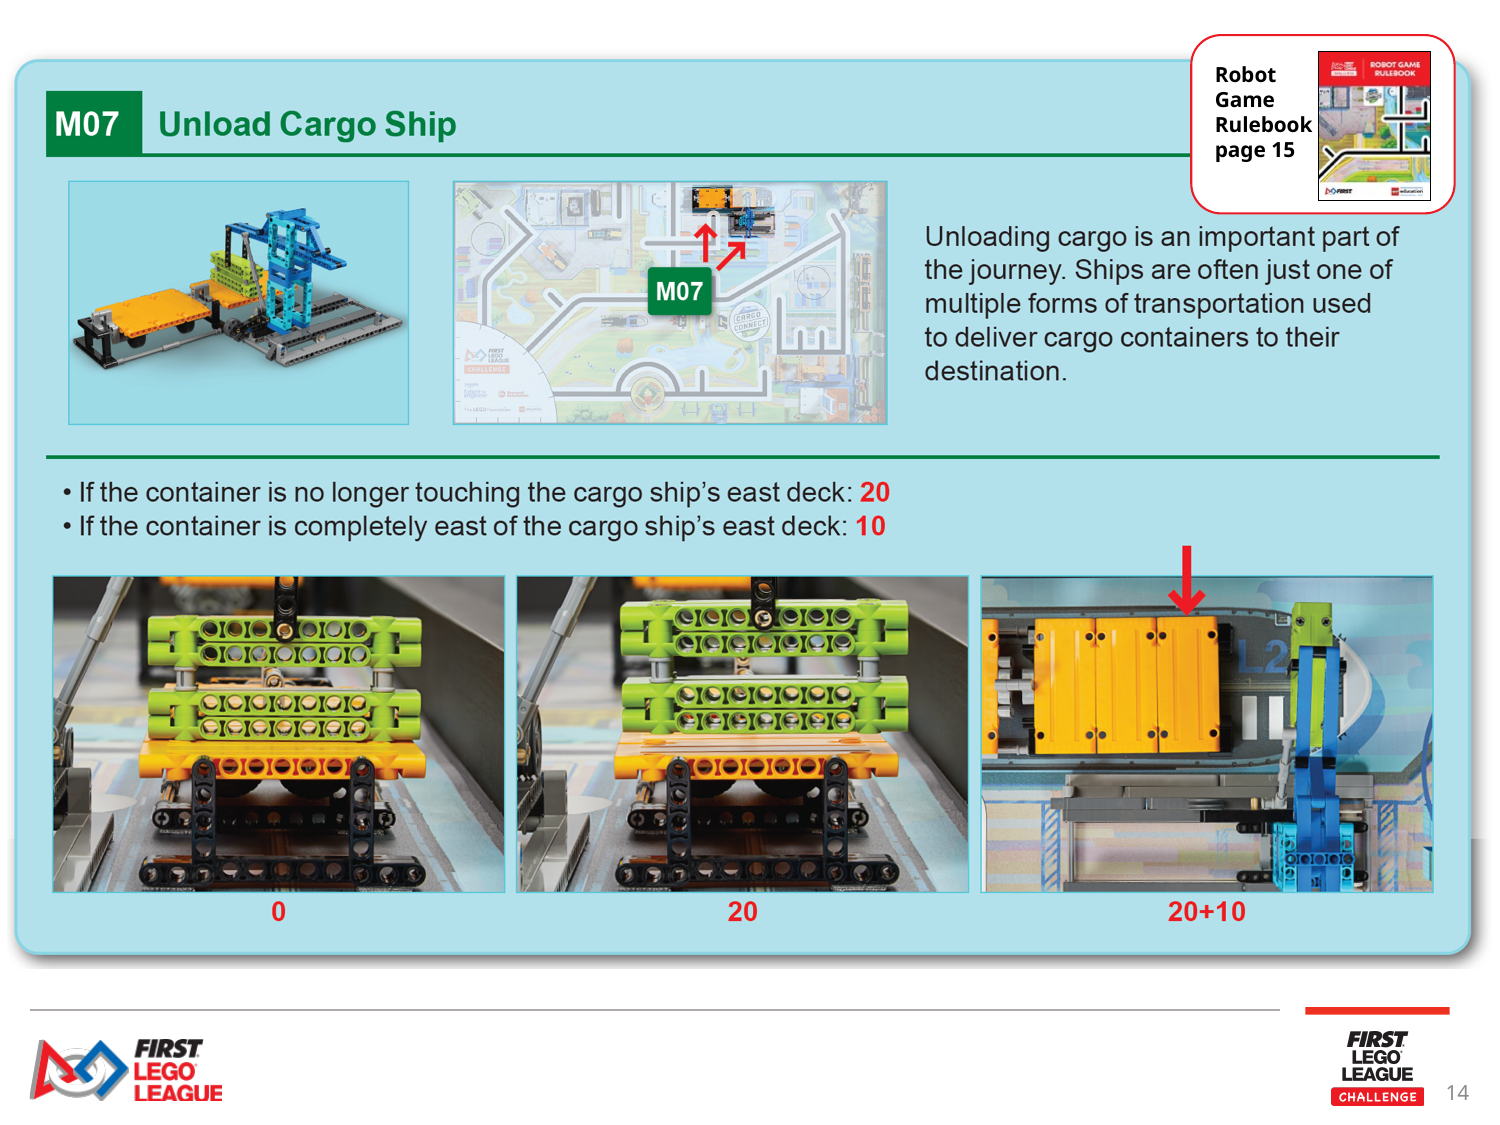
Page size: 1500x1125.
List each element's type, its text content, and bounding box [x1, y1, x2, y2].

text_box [1191, 35, 1455, 214]
slide_number 14 [1425, 1076, 1484, 1111]
picture [7, 43, 1492, 969]
